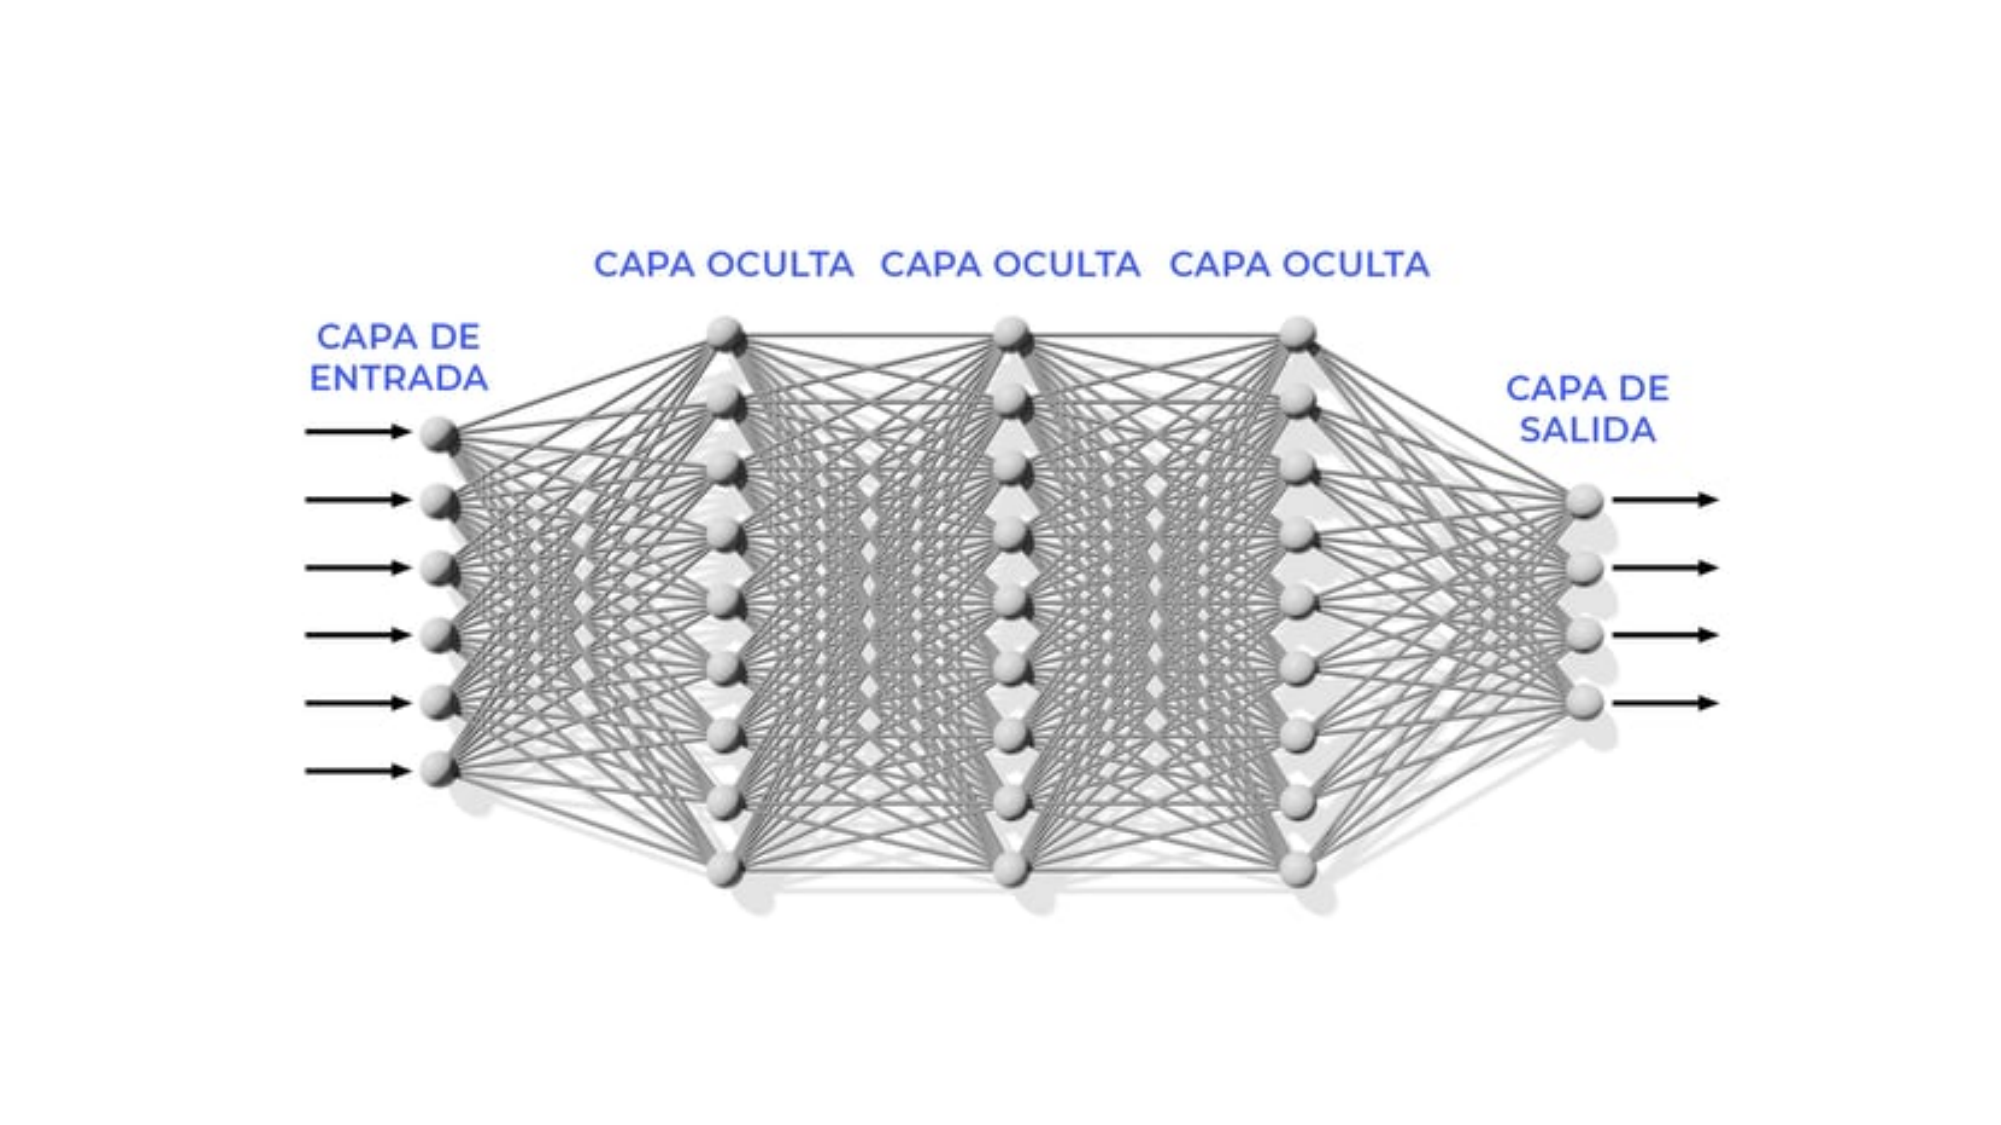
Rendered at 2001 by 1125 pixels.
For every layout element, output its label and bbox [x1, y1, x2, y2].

list [92, 91, 1907, 1032]
